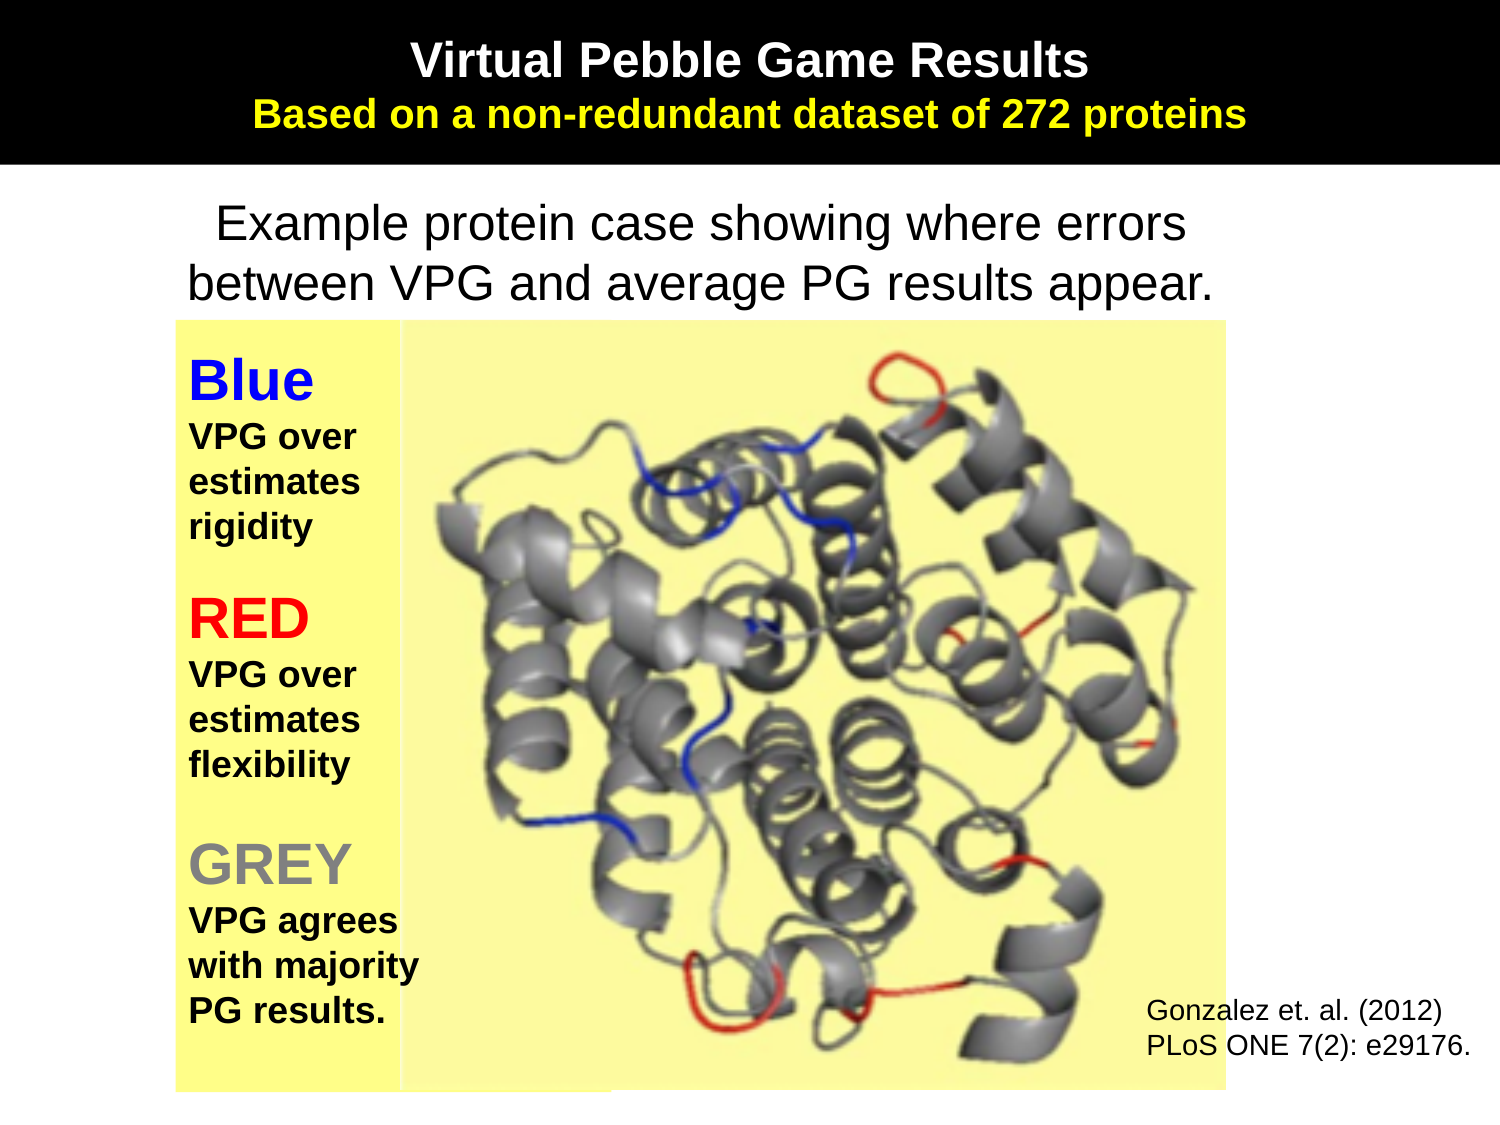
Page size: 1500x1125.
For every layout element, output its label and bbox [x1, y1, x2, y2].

text_box [173, 319, 1500, 1093]
text_box [133, 183, 1270, 318]
text_box [0, 0, 1500, 165]
